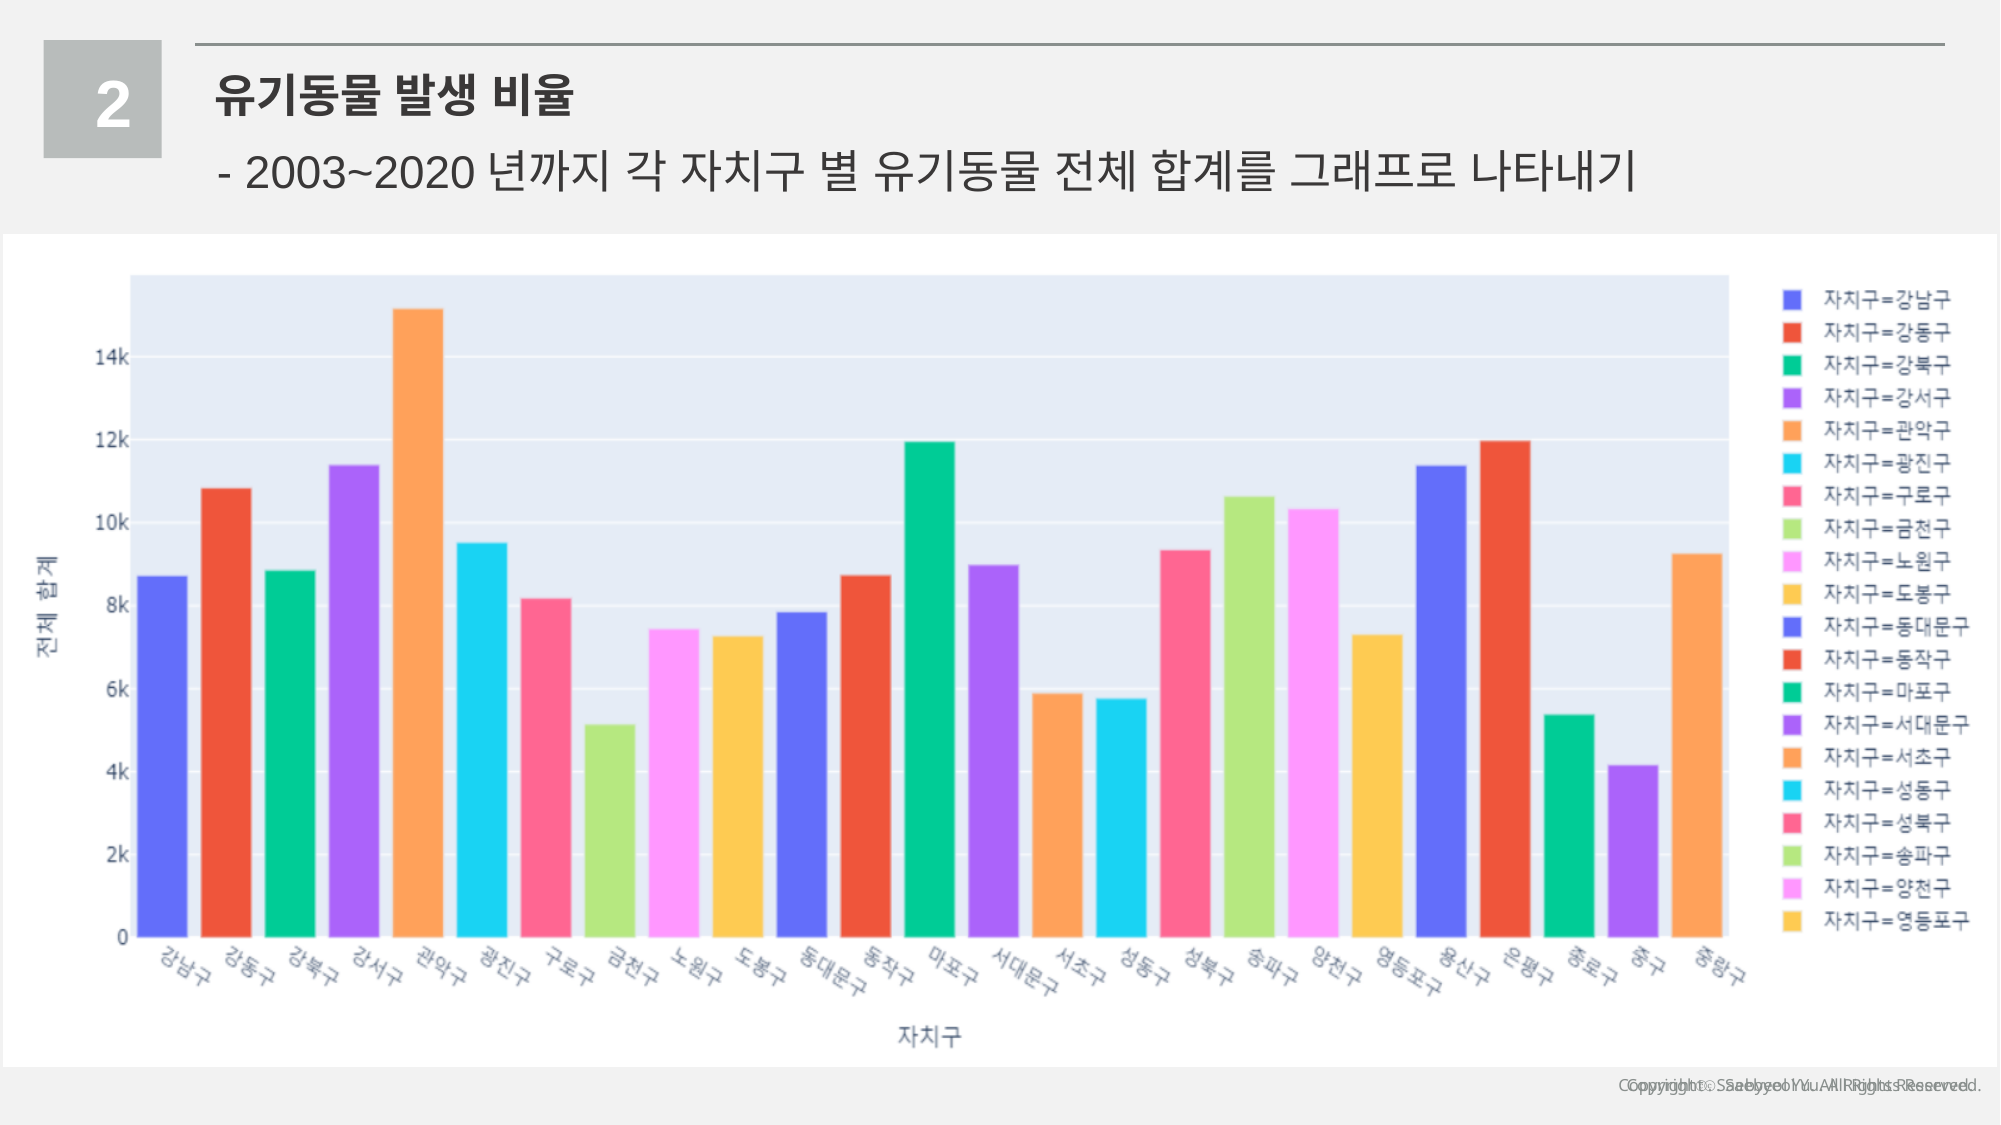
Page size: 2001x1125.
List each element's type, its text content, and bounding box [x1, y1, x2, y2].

text_box Copyrightⓒ. Saebyeol Yu. All Rights Reserved. [1603, 1068, 1989, 1102]
text_box 2 [80, 52, 123, 148]
picture [2, 234, 1997, 1068]
text_box - 2003~2020년까지 각 자치구 별 유기동물 전체 합계를 그래프로 나타내기 [202, 135, 1798, 206]
text_box [42, 39, 163, 159]
text_box 유기동물 발생 비율 [199, 59, 1795, 129]
